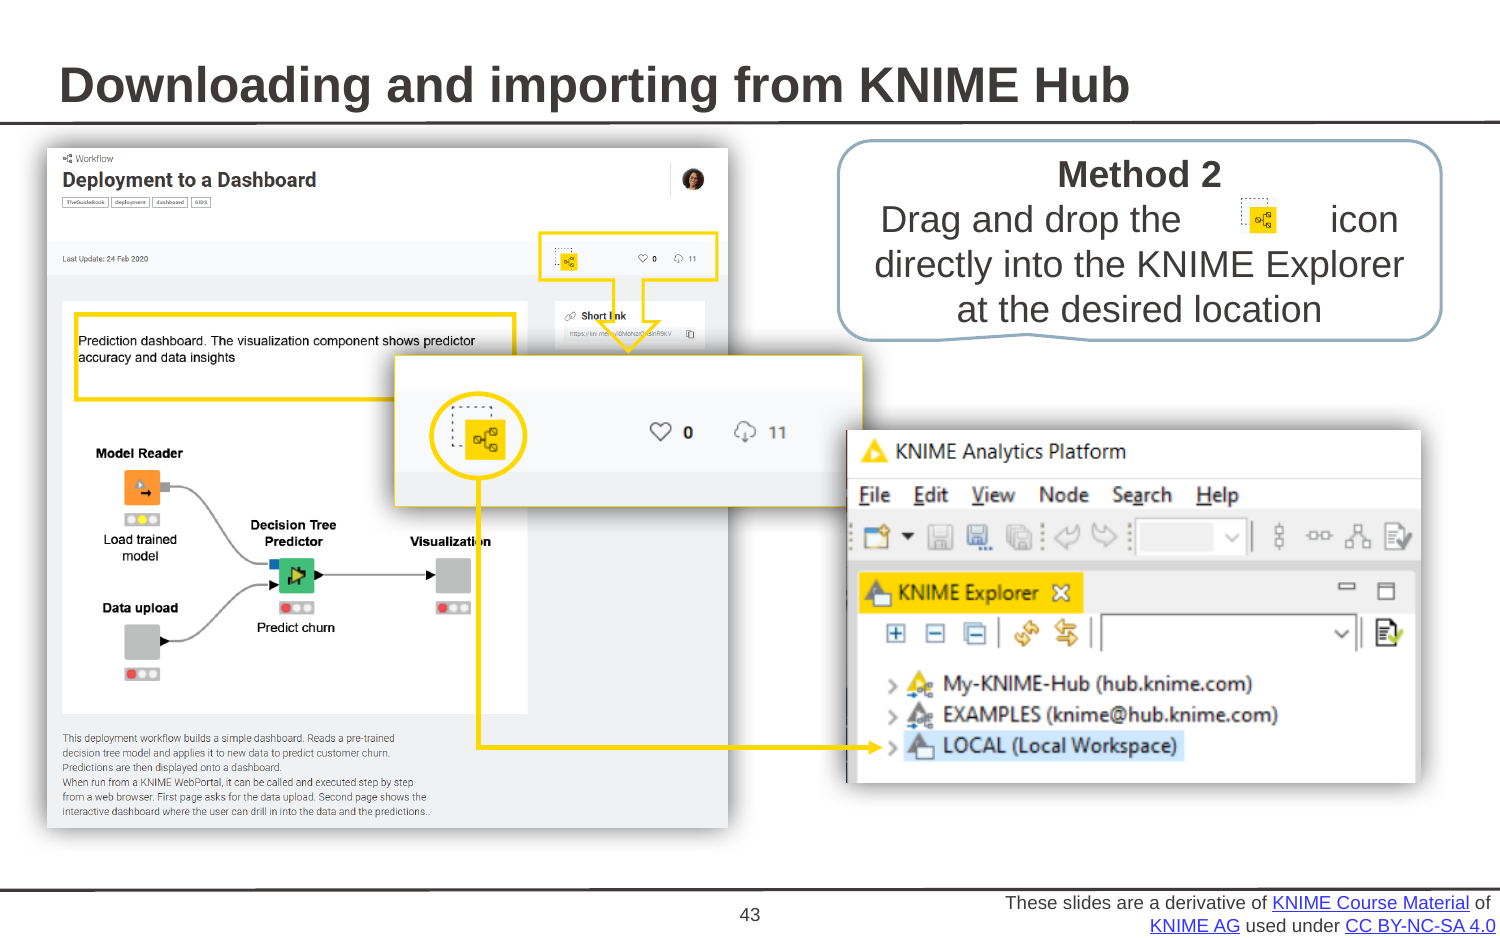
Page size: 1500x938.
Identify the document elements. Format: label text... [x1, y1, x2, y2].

picture [1240, 196, 1277, 234]
picture [846, 430, 1421, 783]
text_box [545, 410, 816, 815]
slide_number 43 [702, 890, 798, 938]
title Downloading and importing from KNIME Hub [59, 0, 1442, 160]
picture [47, 148, 728, 830]
text_box Method 2 Drag and drop the icon directly into the KNIME Explorer at the desired location [837, 139, 1443, 342]
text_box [394, 355, 863, 507]
